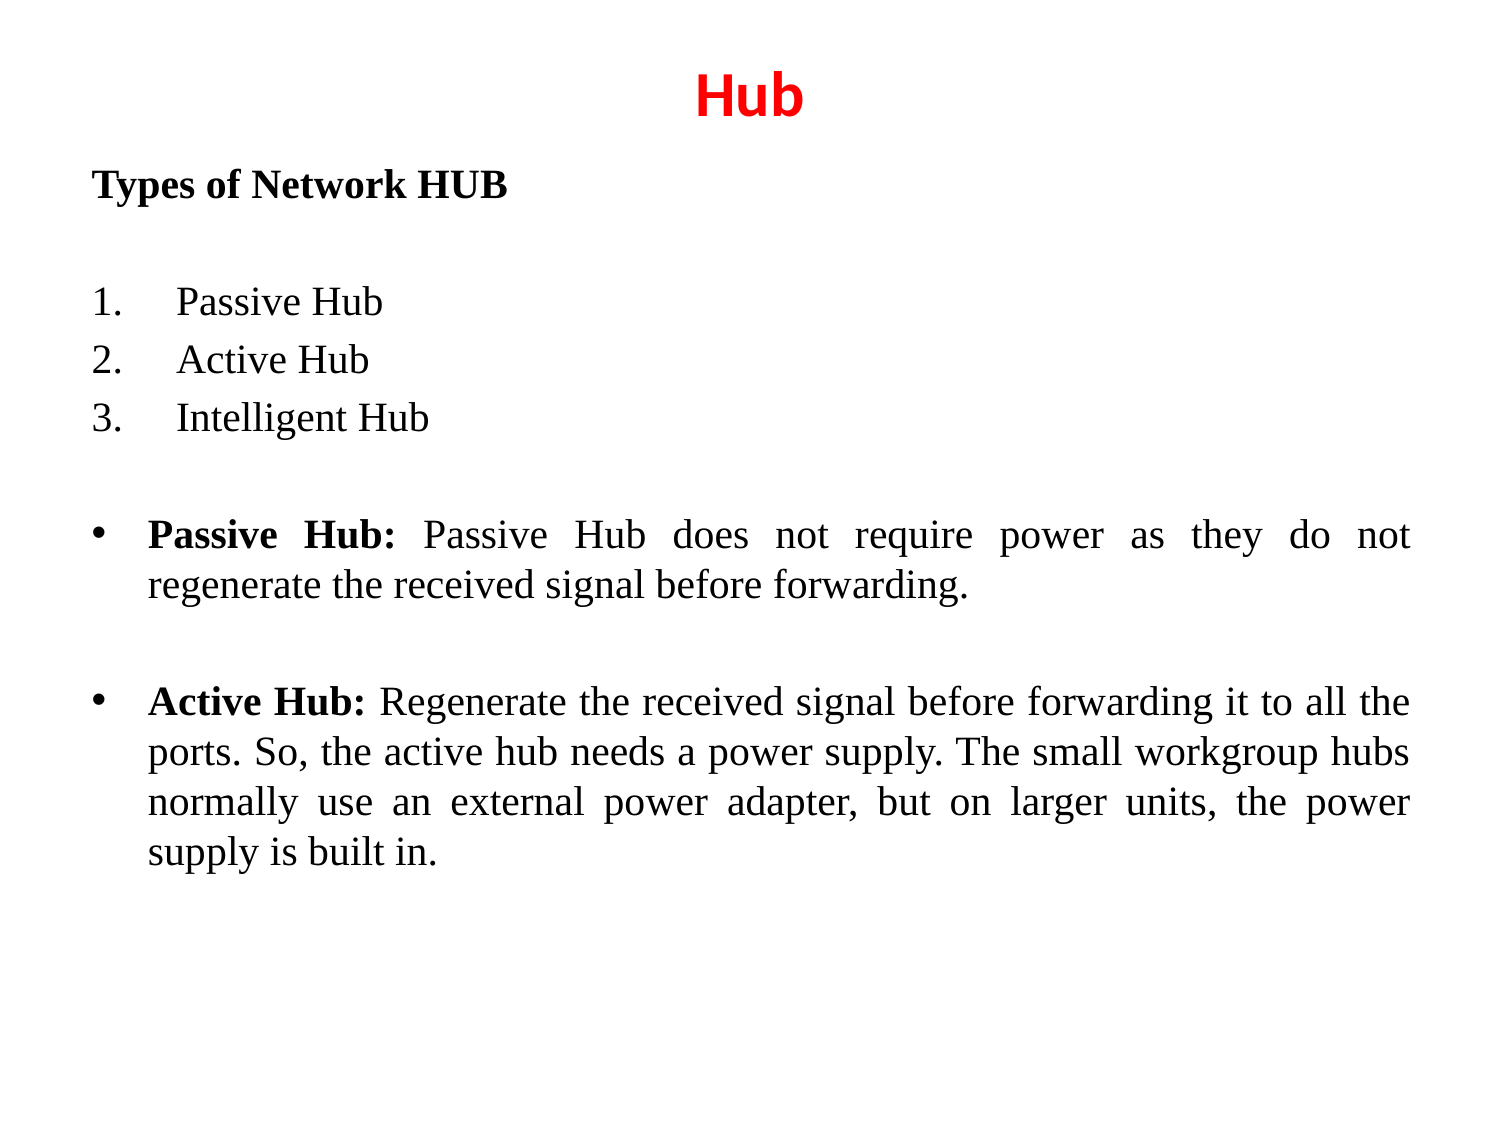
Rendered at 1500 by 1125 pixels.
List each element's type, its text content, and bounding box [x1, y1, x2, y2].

list Types of Network HUB Passive Hub Active Hub Intelligent Hub Passive Hub: Passive Hub does not require power as they do not regenerate the received signal before forwarding. Active Hub: Regenerate the received signal before forwarding it to all the ports. So, the active hub needs a power supply. The small workgroup hubs normally use an external power adapter, but on larger units, the power supply is built in. [76, 149, 1427, 1071]
title Hub [75, 45, 1425, 138]
